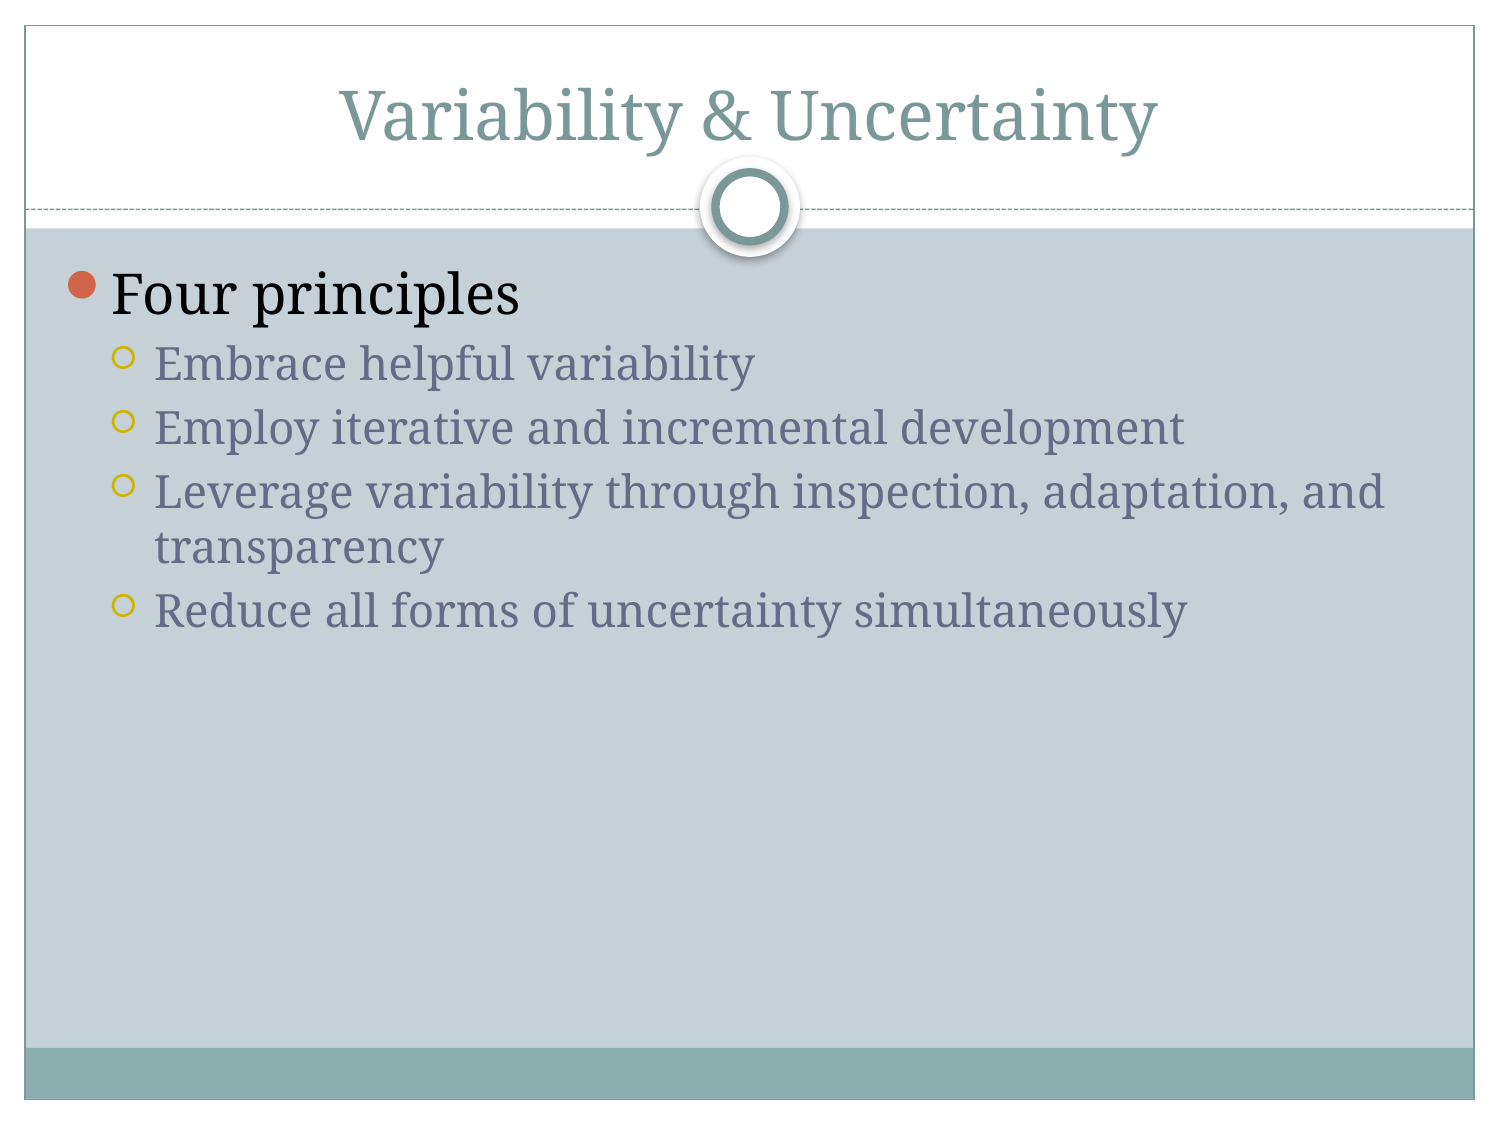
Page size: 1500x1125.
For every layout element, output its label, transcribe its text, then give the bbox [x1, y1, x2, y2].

list Four principles Embrace helpful variability Employ iterative and incremental development Leverage variability through inspection, adaptation, and transparency Reduce all forms of uncertainty simultaneously [49, 250, 1445, 1001]
title Variability & Uncertainty [49, 37, 1450, 162]
